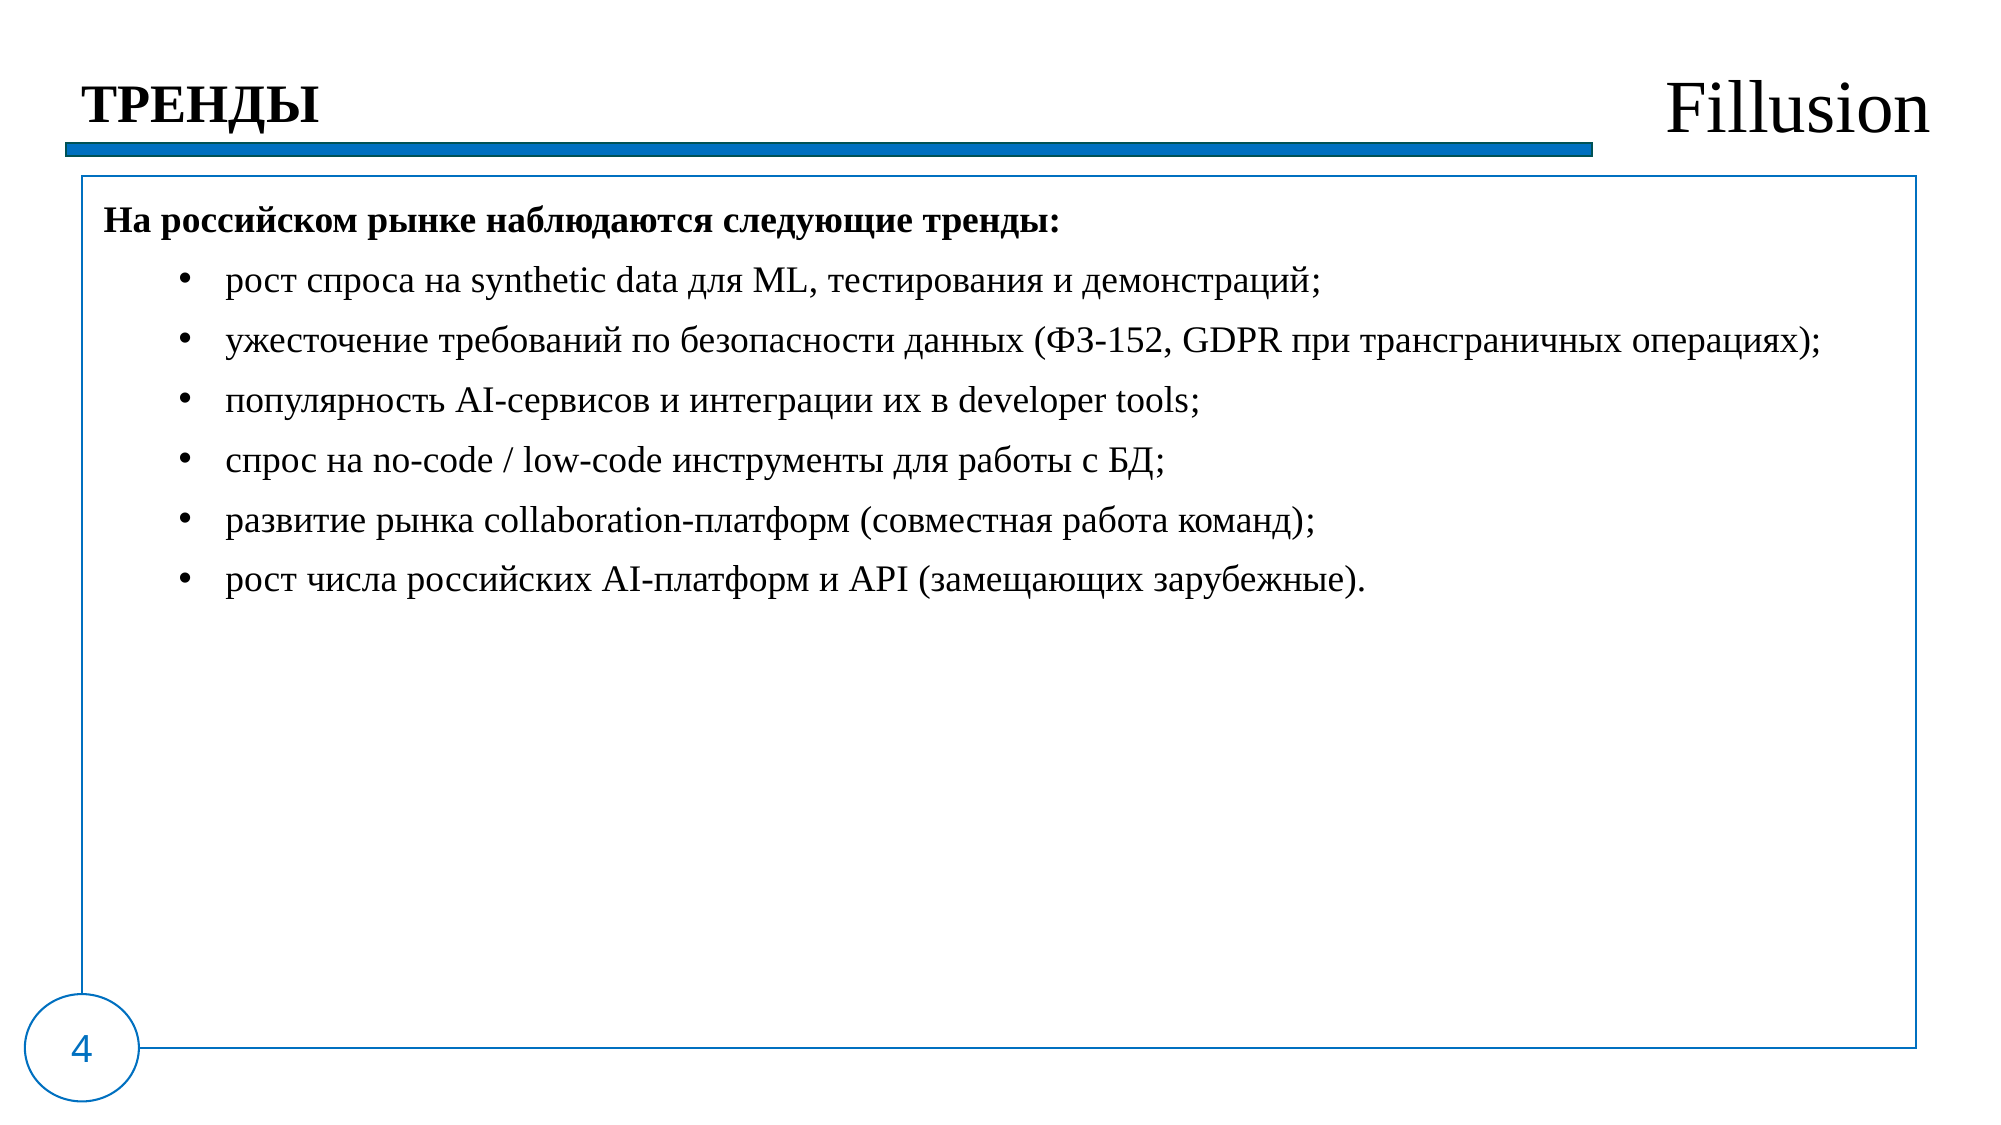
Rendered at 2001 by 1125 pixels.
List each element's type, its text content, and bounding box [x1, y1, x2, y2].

text_box Fillusion​ [1649, 49, 2000, 155]
text_box [81, 175, 1917, 1049]
text_box 4 [23, 993, 140, 1103]
text_box ТРЕНДЫ [66, 50, 1150, 142]
text_box [65, 142, 1593, 157]
